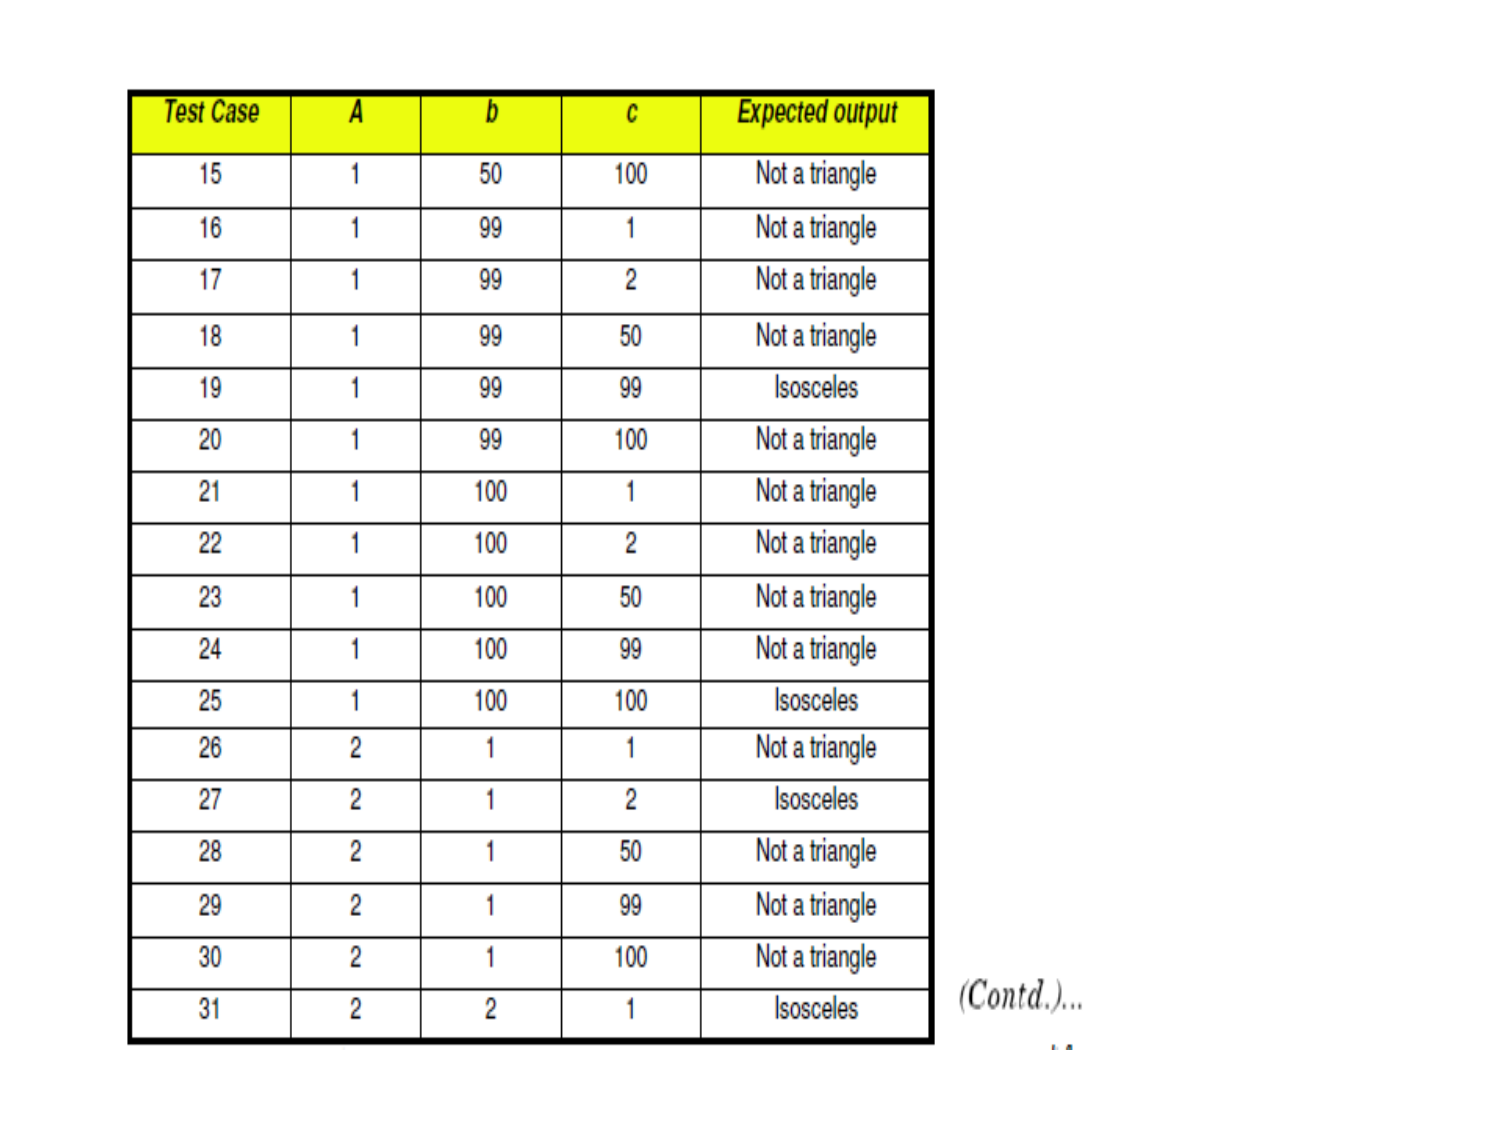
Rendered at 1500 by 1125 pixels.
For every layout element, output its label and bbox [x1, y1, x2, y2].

picture [62, 62, 1093, 1051]
